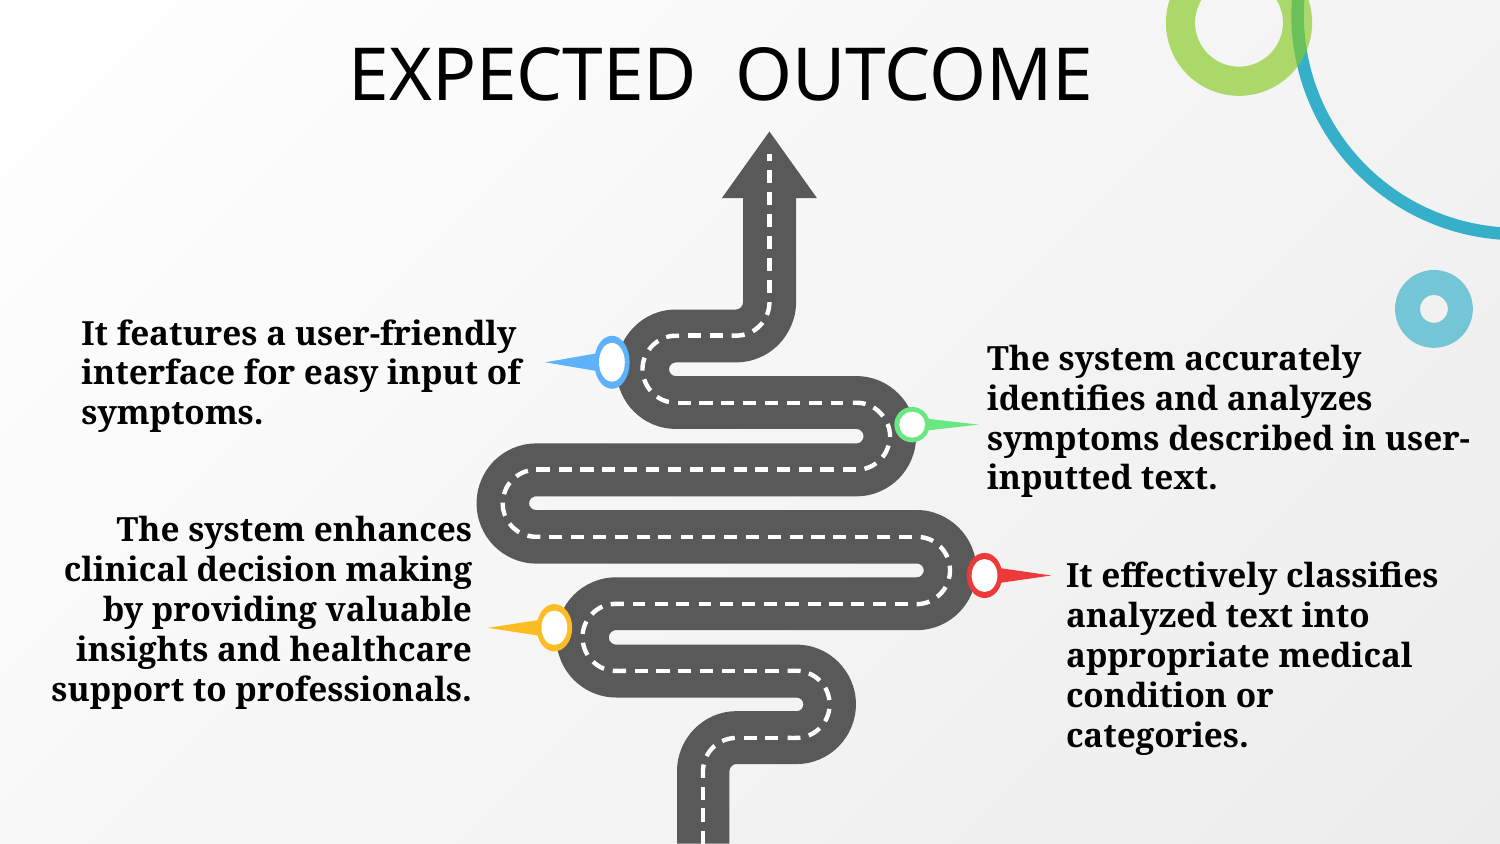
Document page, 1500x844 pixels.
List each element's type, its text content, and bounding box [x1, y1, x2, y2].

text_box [894, 321, 1492, 484]
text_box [966, 539, 1465, 758]
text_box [487, 603, 573, 652]
text_box The system enhances clinical decision making by providing valuable insights and healthcare support to professionals. [24, 493, 471, 799]
text_box EXPECTED OUTCOME [333, 12, 1167, 131]
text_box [0, 296, 630, 429]
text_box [476, 131, 977, 844]
